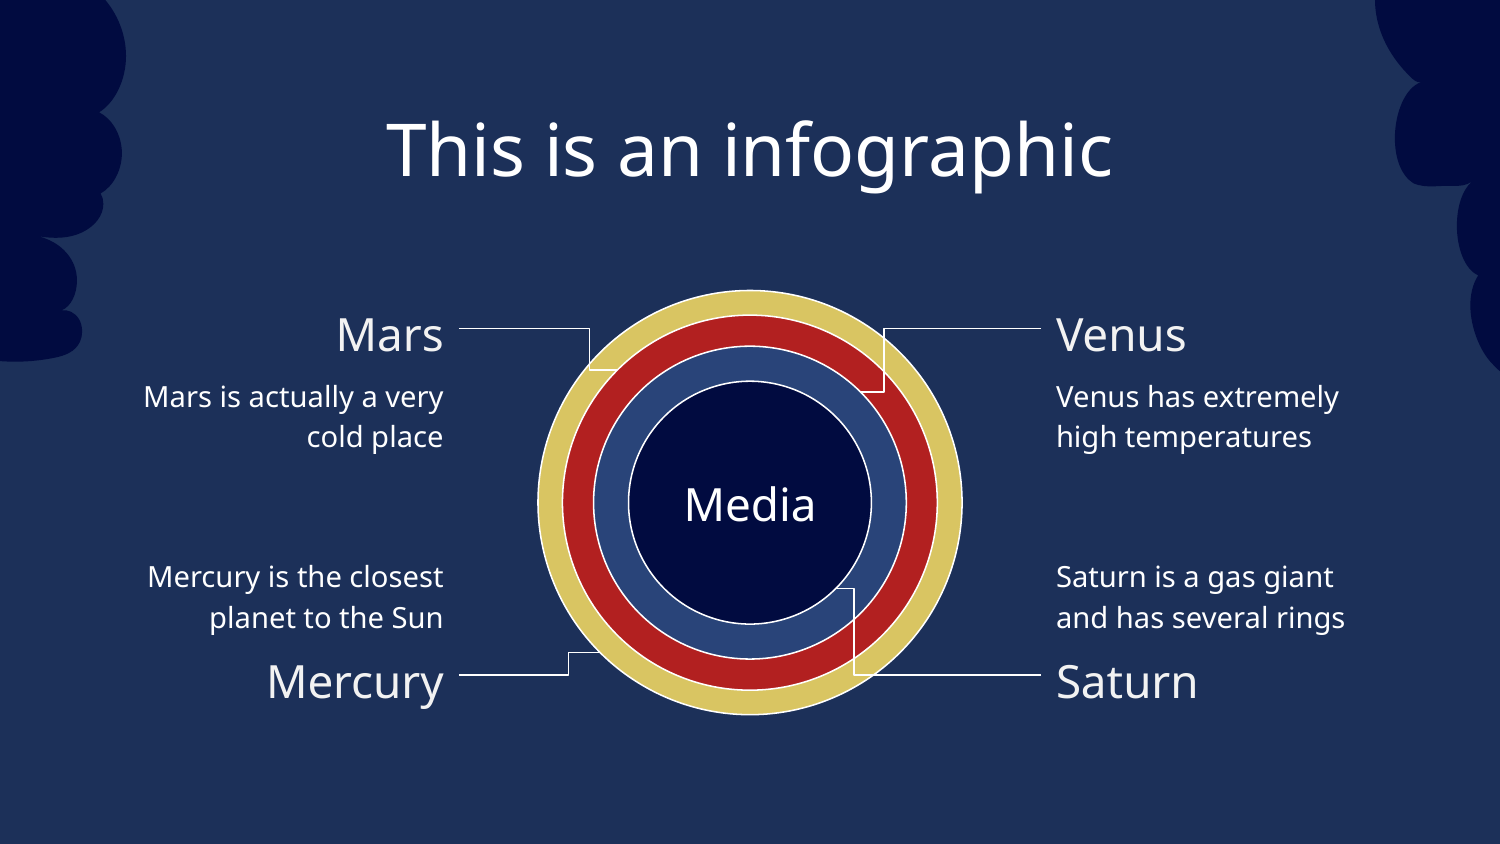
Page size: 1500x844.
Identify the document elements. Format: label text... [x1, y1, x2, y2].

text_box [562, 315, 855, 691]
text_box [593, 346, 907, 660]
text_box [537, 379, 860, 715]
text_box Mars is actually a very cold place [120, 376, 459, 469]
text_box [458, 328, 618, 371]
text_box Venus has extremely high temperatures [1040, 376, 1380, 469]
text_box Mercury is the closest planet to the Sun [120, 538, 459, 628]
text_box [870, 401, 938, 586]
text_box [860, 328, 1042, 393]
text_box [458, 652, 601, 676]
text_box Mars [120, 281, 459, 376]
text_box Media [628, 381, 872, 625]
text_box Saturn is a gas giant and has several rings [1041, 538, 1380, 628]
text_box Venus [1040, 281, 1380, 376]
text_box [621, 290, 869, 364]
text_box [909, 401, 963, 586]
title This is an infographic [141, 88, 1359, 183]
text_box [835, 588, 1042, 676]
text_box Mercury [120, 628, 459, 723]
text_box Saturn [1041, 628, 1380, 723]
